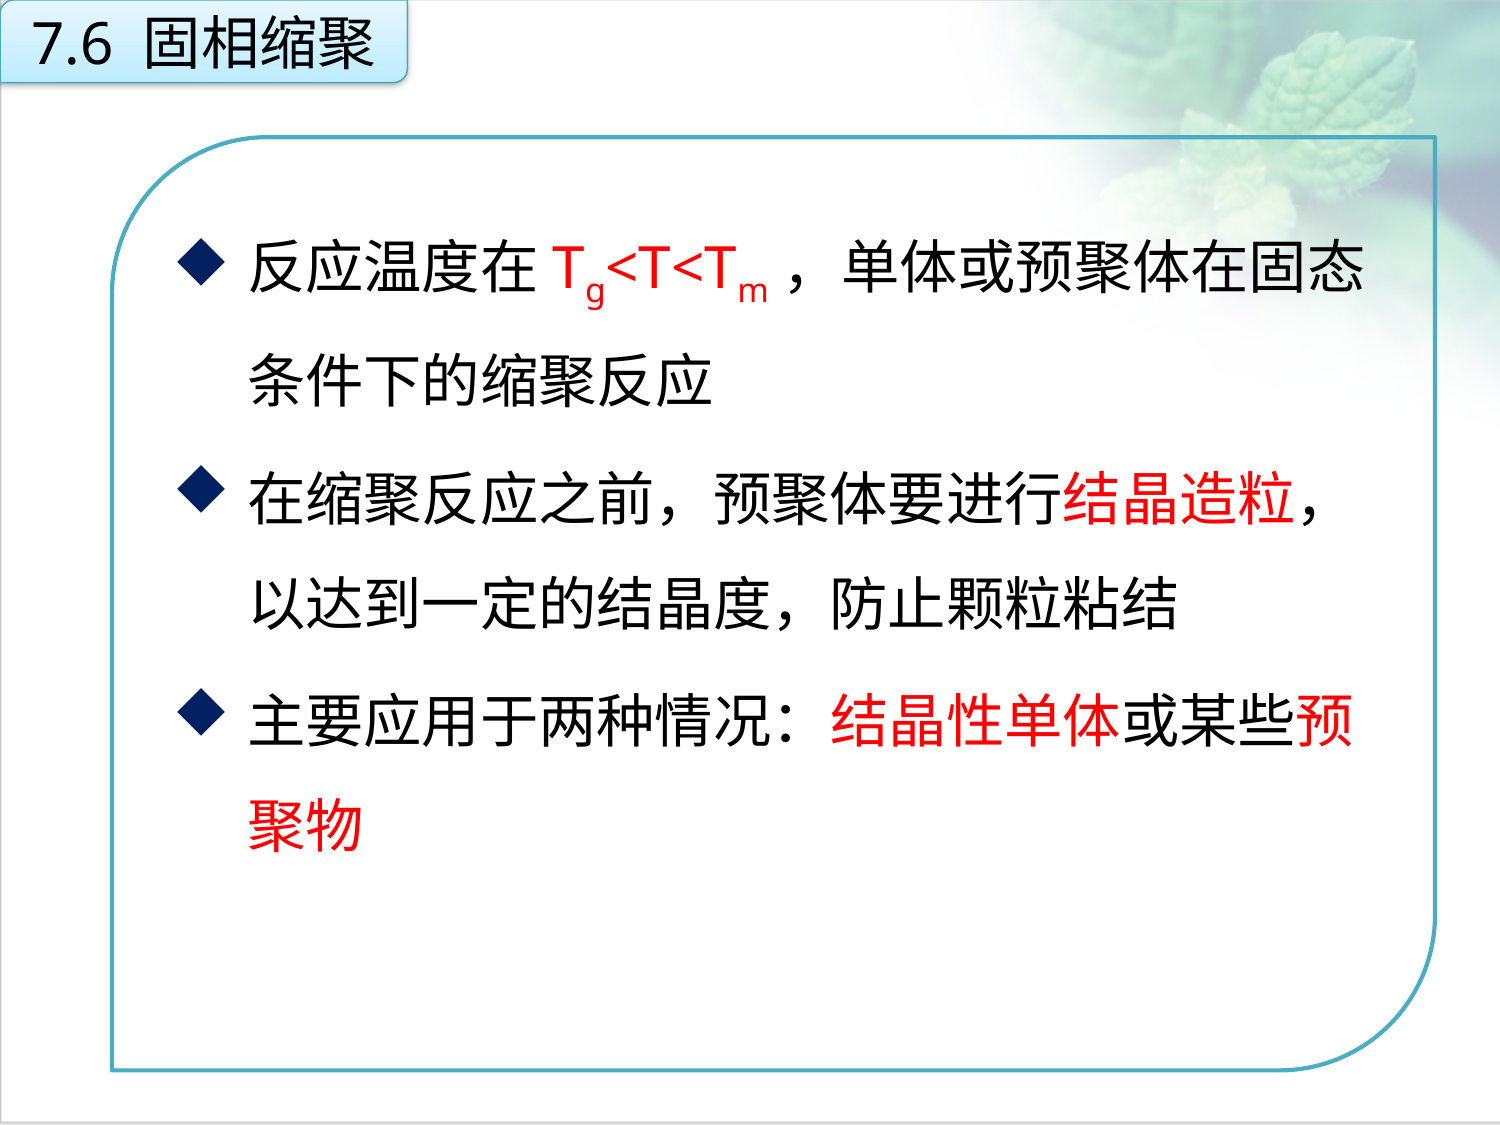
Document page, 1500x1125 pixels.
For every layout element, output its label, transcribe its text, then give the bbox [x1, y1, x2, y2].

picture [0, 0, 1500, 1125]
text_box 反应温度在Tg<T<Tm，单体或预聚体在固态条件下的缩聚反应 在缩聚反应之前，预聚体要进行结晶造粒，以达到一定的结晶度，防止颗粒粘结 主要应用于两种情况：结晶性单体或某些预聚物 [109, 135, 1438, 1073]
text_box 7.6 固相缩聚 [0, 0, 409, 84]
